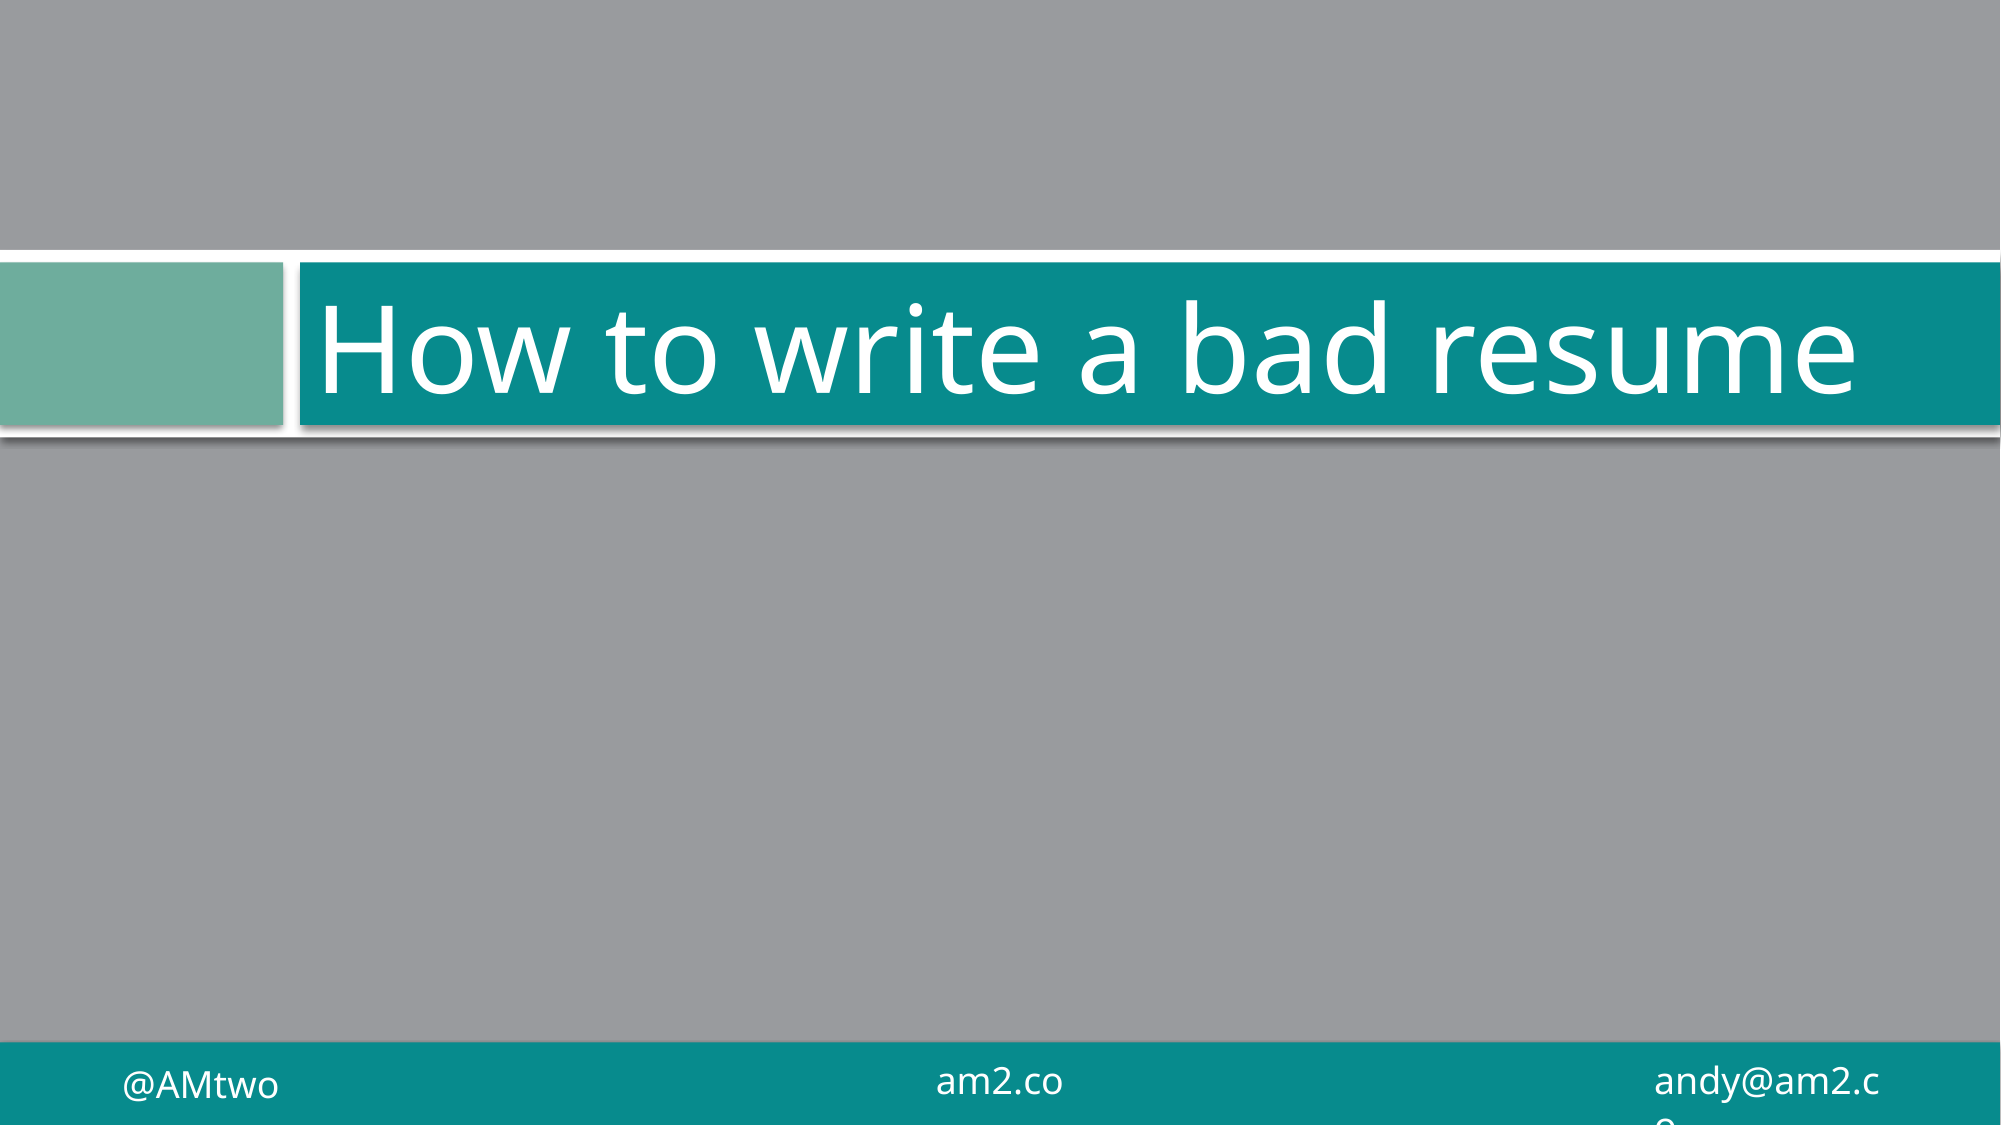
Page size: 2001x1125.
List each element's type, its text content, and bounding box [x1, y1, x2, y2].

title How to write a bad resume [300, 262, 1967, 425]
